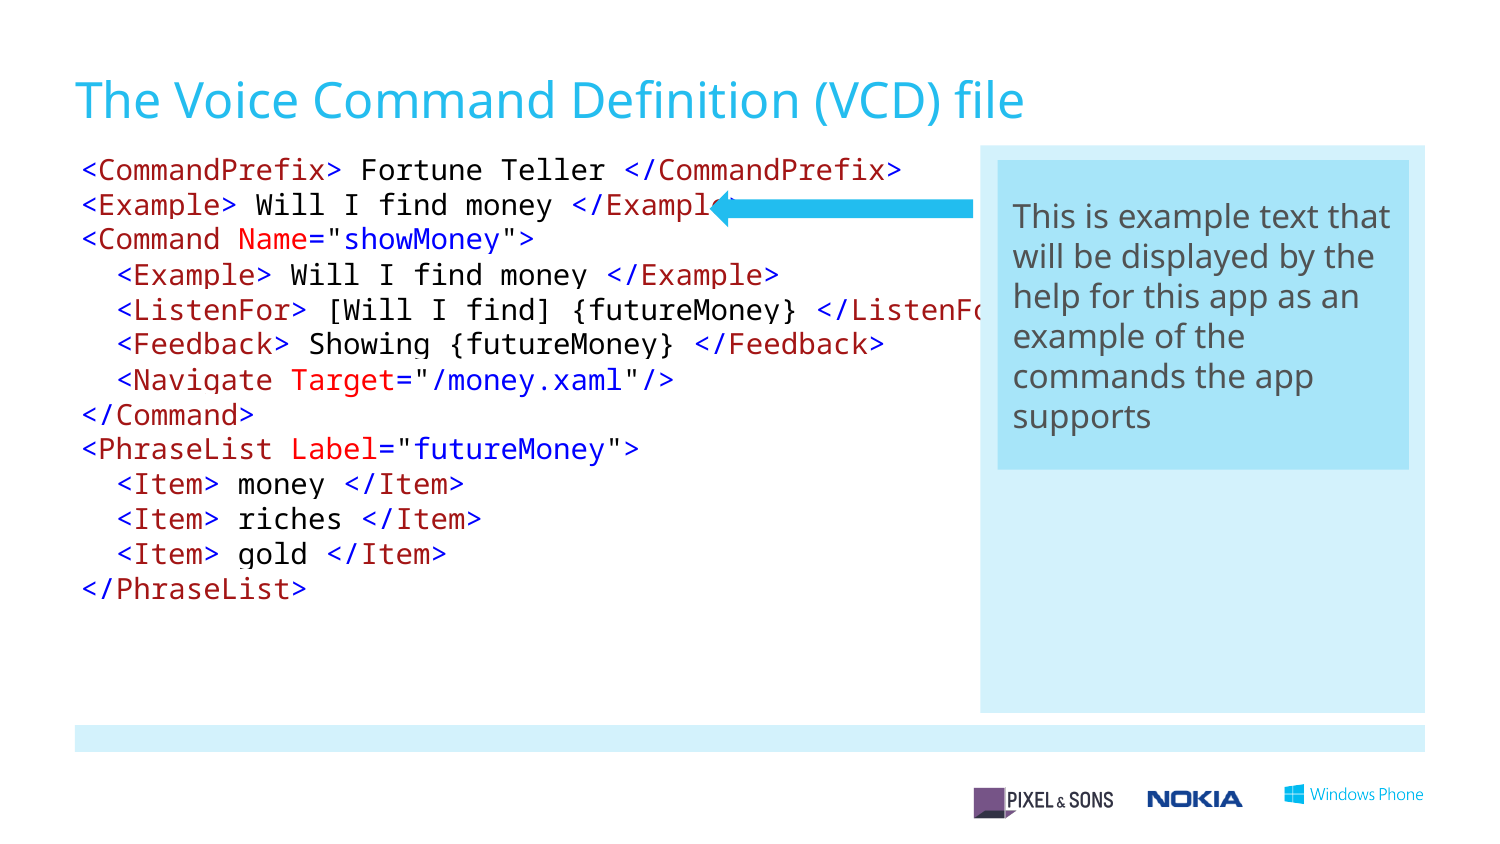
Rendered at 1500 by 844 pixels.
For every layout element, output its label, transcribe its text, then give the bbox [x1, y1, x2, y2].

text_box <CommandPrefix> Fortune Teller </CommandPrefix> <Example> Will I find money </Example> <Command Name="showMoney"> <Example> Will I find money </Example> <ListenFor> [Will I find] {futureMoney} </ListenFor> <Feedback> Showing {futureMoney} </Feedback> <Navigate Target="/money.xaml"/> </Command> <PhraseList Label="futureMoney"> <Item> money </Item> <Item> riches </Item> <Item> gold </Item> </PhraseList> [50, 121, 984, 614]
text_box This is example text that will be displayed by the help for this app as an example of the commands the app supports [996, 158, 1411, 472]
picture [1147, 790, 1249, 808]
title The Voice Command Definition (VCD) file [75, 65, 1425, 130]
picture [973, 787, 1113, 819]
text_box [707, 188, 976, 230]
text_box [978, 143, 1427, 715]
text_box [73, 723, 1427, 754]
picture [1274, 773, 1434, 815]
